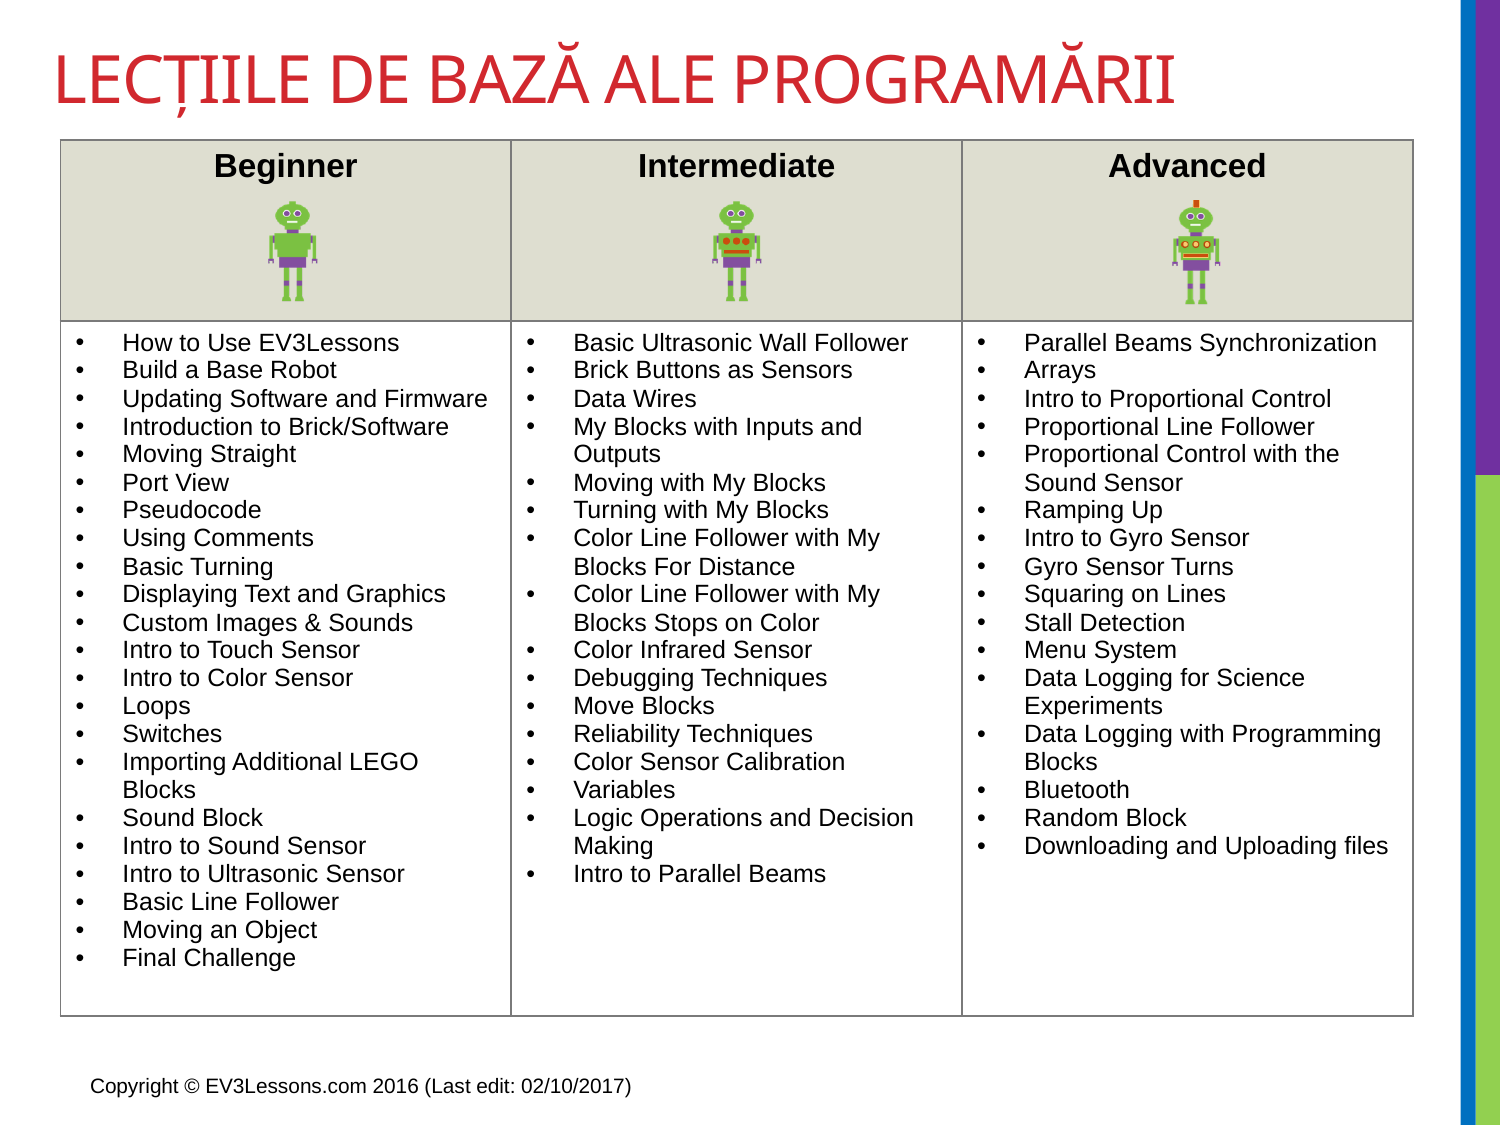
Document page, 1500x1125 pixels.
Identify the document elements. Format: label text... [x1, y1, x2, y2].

title Lecțiile de bază ale programării [37, 28, 1436, 254]
table_header Beginner [61, 141, 510, 320]
table_cell Basic Ultrasonic Wall Follower Brick Buttons as Sensors Data Wires My Blocks with Inputs and Outputs Moving with My Blocks Turning with My Blocks Color Line Follower with My Blocks For Distance Color Line Follower with My Blocks Stops on Color Color Infrared Sensor Debugging Techniques Move Blocks Reliability Techniques Color Sensor Calibration Variables Logic Operations and Decision Making Intro to Parallel Beams [512, 322, 961, 1015]
footer Copyright © EV3Lessons.com 2016 (Last edit: 02/10/2017) [75, 1065, 714, 1112]
table_cell How to Use EV3Lessons Build a Base Robot Updating Software and Firmware Introduction to Brick/Software Moving Straight Port View Pseudocode Using Comments Basic Turning Displaying Text and Graphics Custom Images & Sounds Intro to Touch Sensor Intro to Color Sensor Loops Switches Importing Additional LEGO Blocks Sound Block Intro to Sound Sensor Intro to Ultrasonic Sensor Basic Line Follower Moving an Object Final Challenge [61, 322, 510, 1015]
table_header Advanced [963, 141, 1412, 320]
table_cell Parallel Beams Synchronization Arrays Intro to Proportional Control Proportional Line Follower Proportional Control with the Sound Sensor Ramping Up Intro to Gyro Sensor Gyro Sensor Turns Squaring on Lines Stall Detection Menu System Data Logging for Science Experiments Data Logging with Programming Blocks Bluetooth Random Block Downloading and Uploading files [963, 322, 1412, 1015]
picture [1170, 199, 1221, 306]
picture [711, 199, 763, 303]
table_header Intermediate [512, 141, 961, 320]
picture [266, 199, 318, 303]
